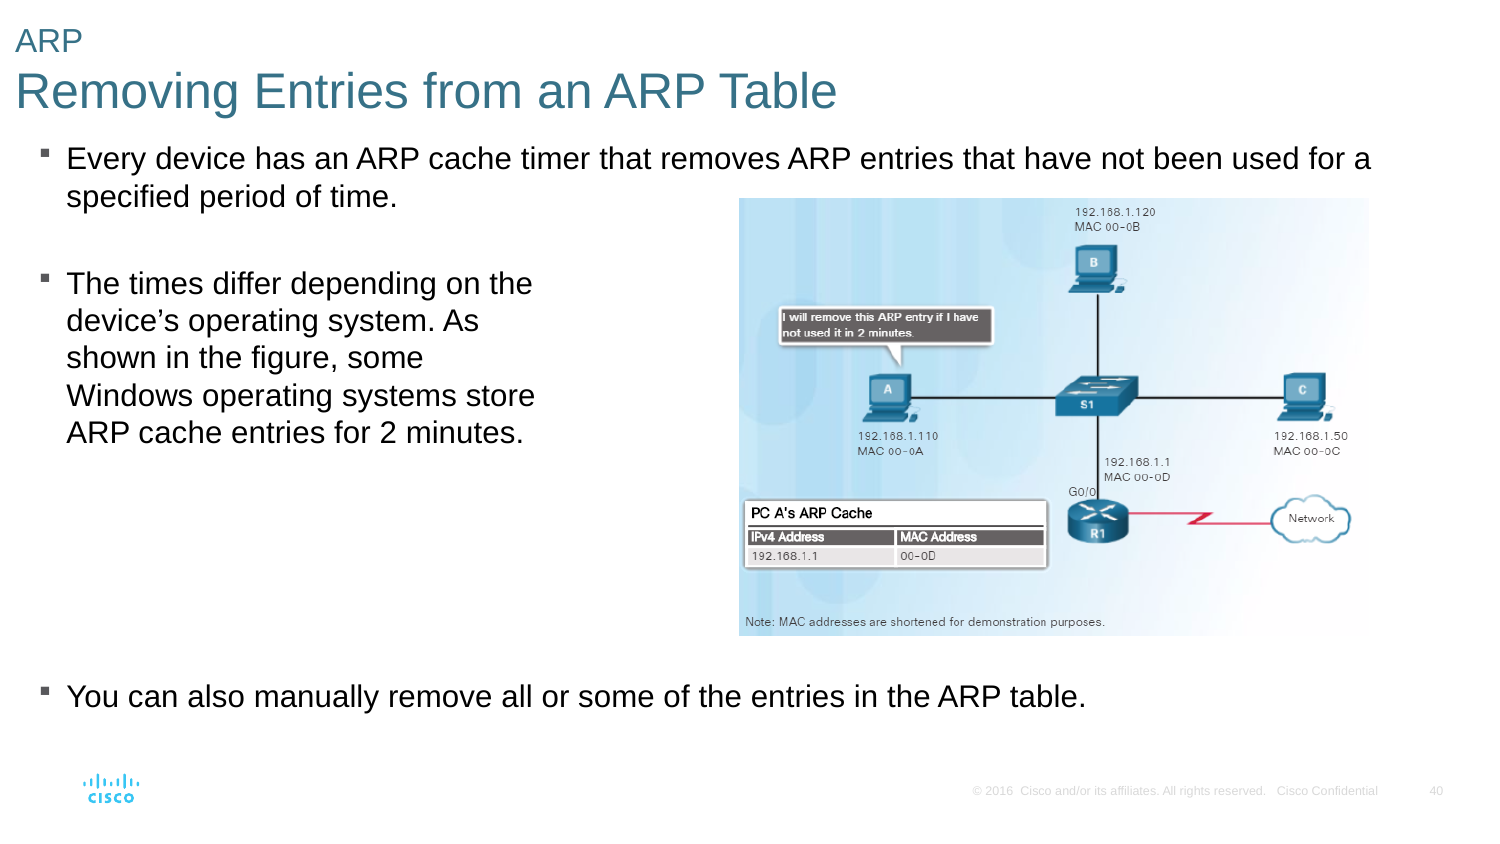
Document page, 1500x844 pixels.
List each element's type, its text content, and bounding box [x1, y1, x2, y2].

list Every device has an ARP cache timer that removes ARP entries that have not been used for a specified period of time. You can also manually remove all or some of the entries in the ARP table. [23, 131, 1476, 813]
text_box The times differ depending on the device’s operating system. As shown in the figure, some Windows operating systems store ARP cache entries for 2 minutes. [23, 255, 571, 598]
title ARP Removing Entries from an ARP Table [0, 6, 1500, 131]
picture [738, 198, 1369, 636]
